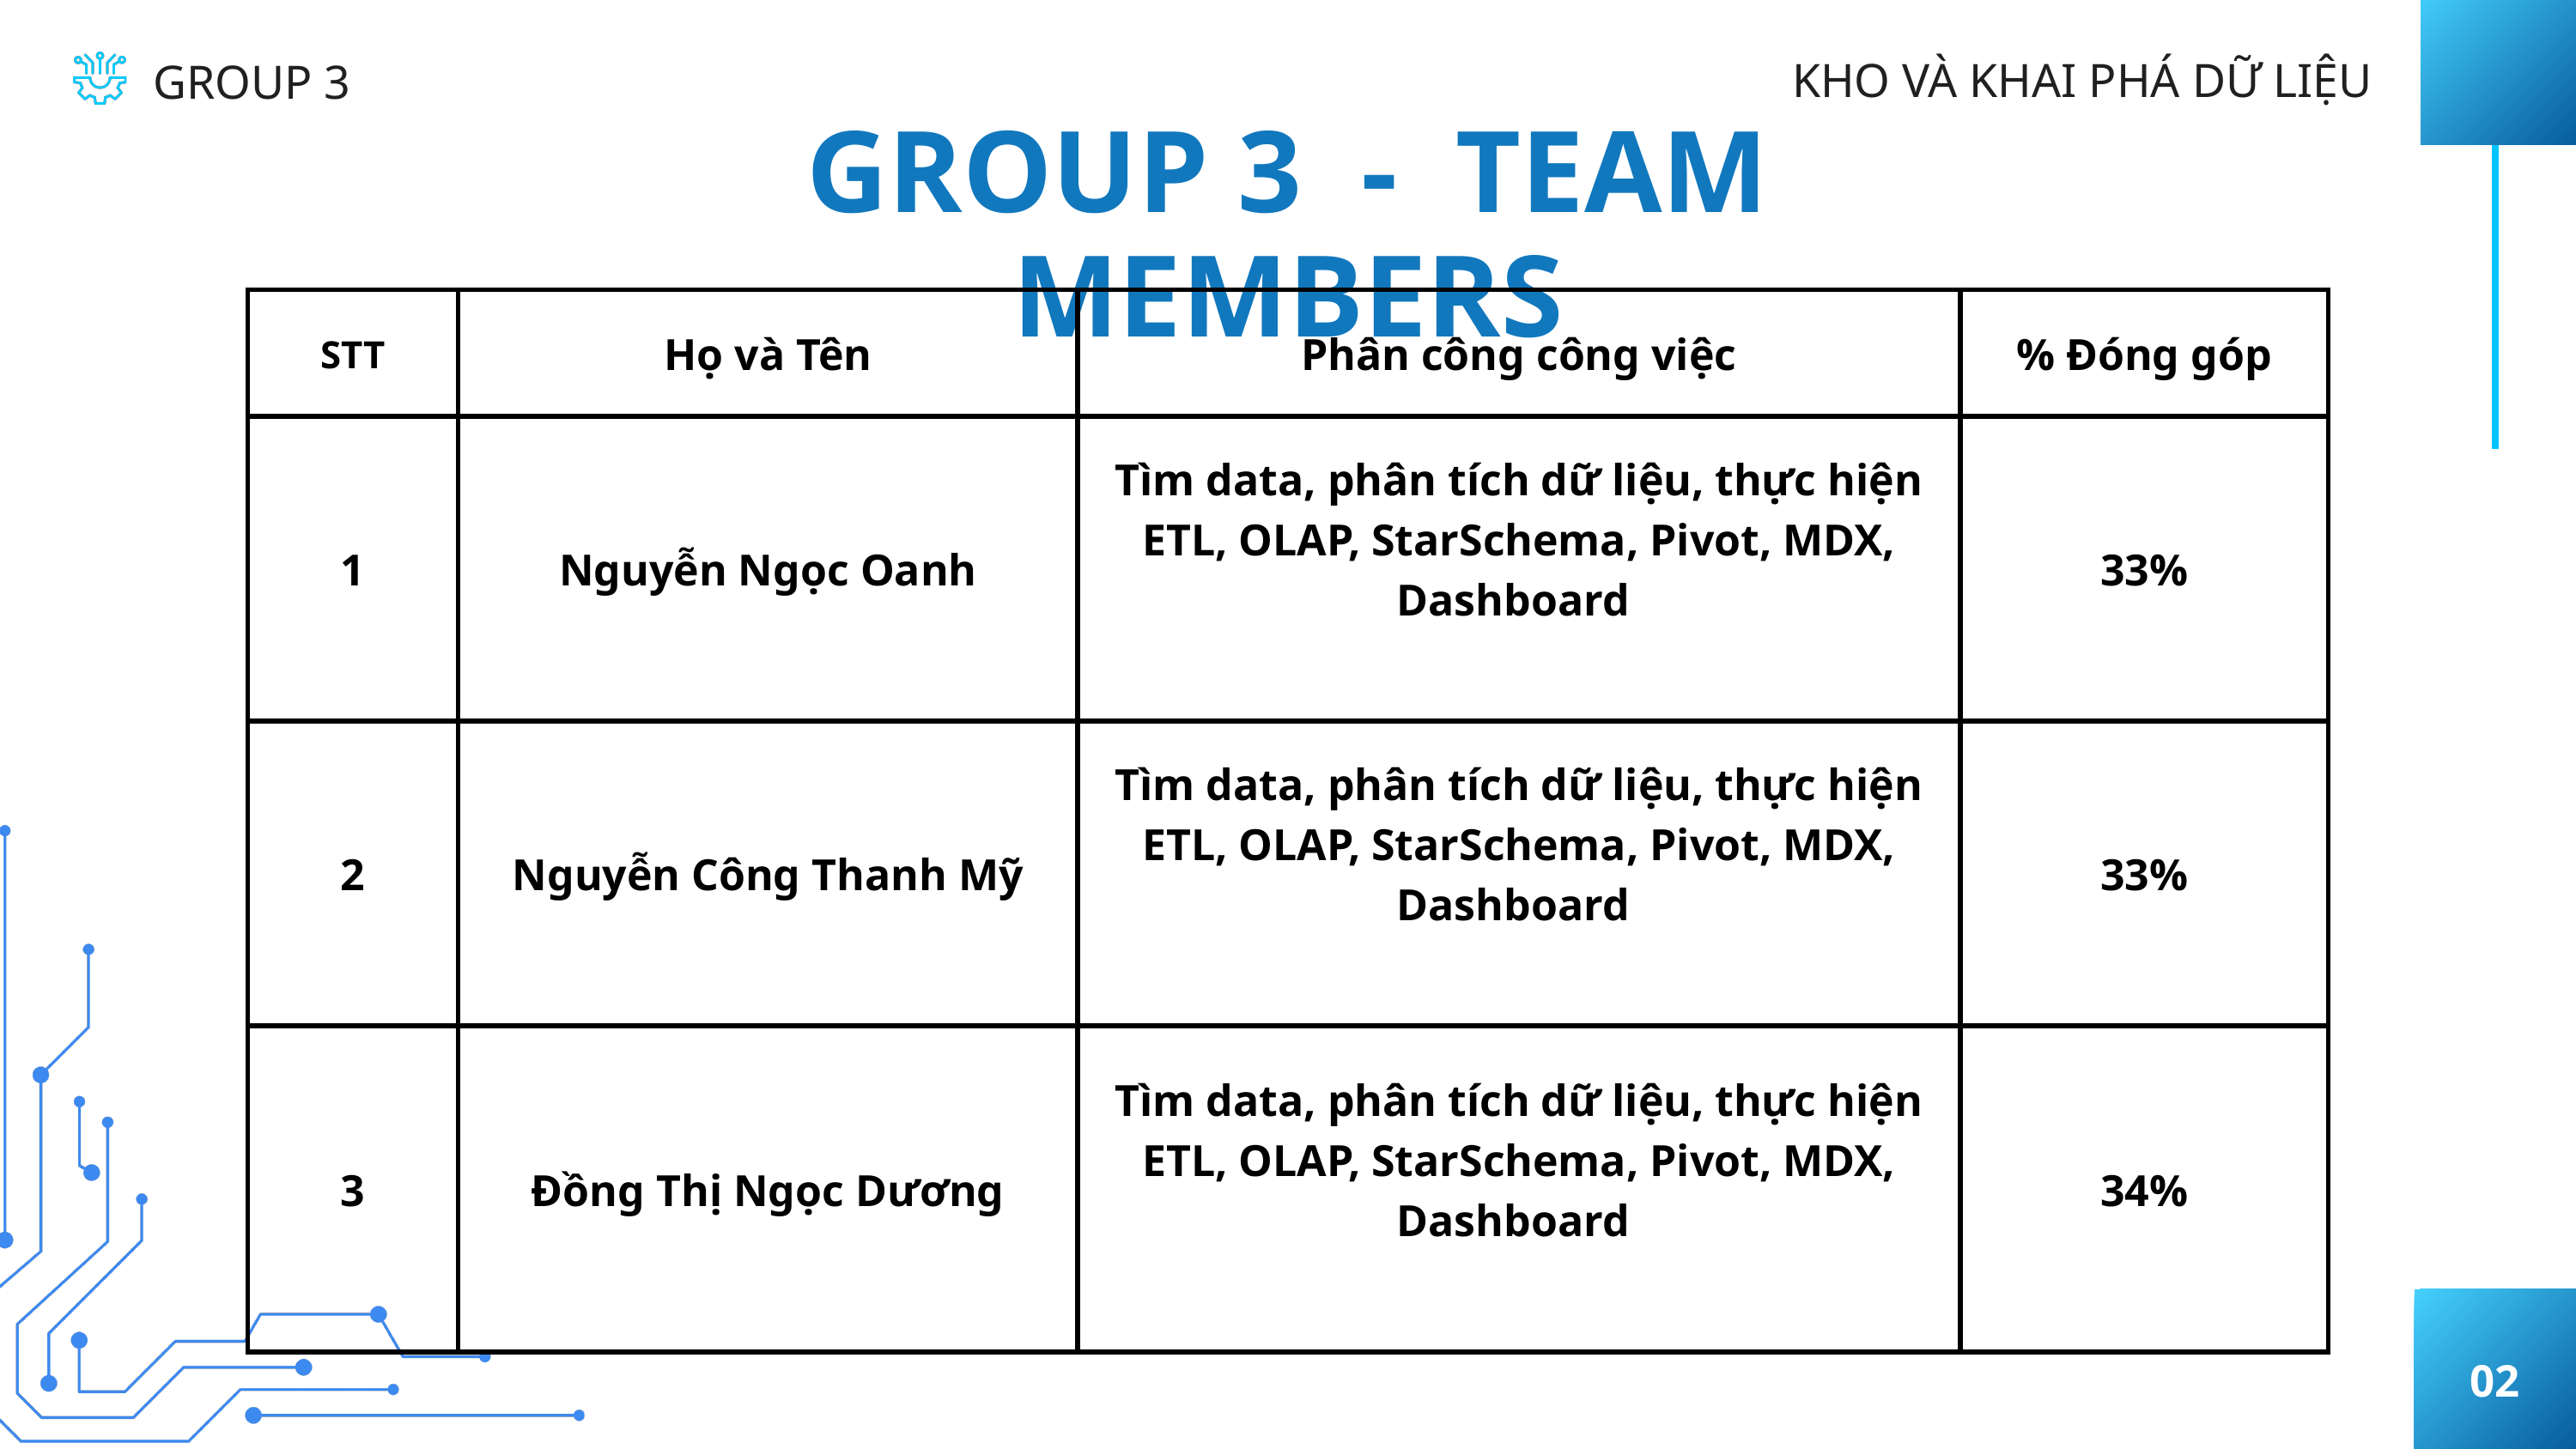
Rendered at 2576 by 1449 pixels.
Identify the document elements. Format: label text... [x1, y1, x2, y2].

table_cell Nguyễn Công Thanh Mỹ [460, 724, 1075, 1023]
table_cell 33% [1963, 419, 2326, 718]
table_cell Đồng Thị Ngọc Dương [460, 1028, 1075, 1349]
table_cell Tìm data, phân tích dữ liệu, thực hiện ETL, OLAP, StarSchema, Pivot, MDX, Dashboard [1080, 1028, 1958, 1349]
text_box [73, 52, 127, 105]
table_cell 1 [250, 419, 456, 718]
text_box [0, 825, 585, 1449]
table_cell 33% [1963, 724, 2326, 1023]
table_cell 34% [1963, 1028, 2326, 1349]
table_cell 2 [250, 724, 456, 1023]
table_cell Nguyễn Ngọc Oanh [460, 419, 1075, 718]
table_header Phân công công việc [1080, 292, 1958, 414]
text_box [2491, 152, 2499, 449]
text_box GROUP 3 [153, 44, 653, 109]
text_box GROUP 3 - TEAM MEMBERS [560, 111, 2016, 288]
table_header STT [250, 292, 456, 414]
text_box KHO VÀ KHAI PHÁ DỮ LIỆU [1792, 42, 2415, 107]
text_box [2414, 1288, 2576, 1449]
table_header Họ và Tên [460, 292, 1075, 414]
table_header % Đóng góp [1963, 292, 2326, 414]
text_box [2420, 0, 2576, 145]
table_cell Tìm data, phân tích dữ liệu, thực hiện ETL, OLAP, StarSchema, Pivot, MDX, Dashboard [1080, 419, 1958, 718]
table_cell Tìm data, phân tích dữ liệu, thực hiện ETL, OLAP, StarSchema, Pivot, MDX, Dashboard [1080, 724, 1958, 1023]
table_cell 3 [250, 1028, 456, 1349]
